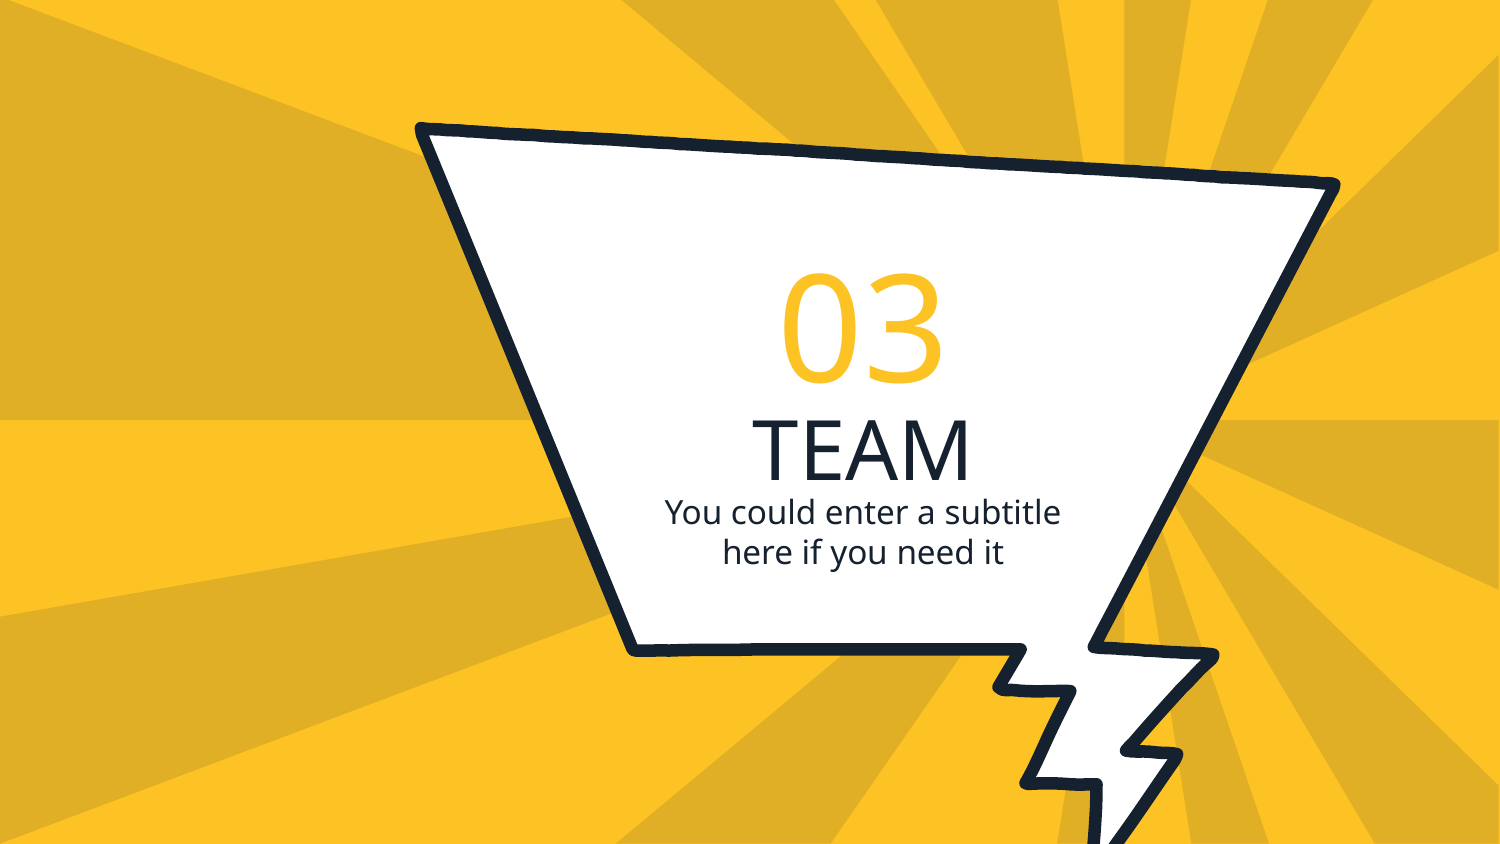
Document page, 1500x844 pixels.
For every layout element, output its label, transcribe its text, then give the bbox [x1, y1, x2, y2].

title 03 [685, 239, 1042, 428]
title TEAM [557, 377, 1170, 516]
subtitle You could enter a subtitle here if you need it [637, 476, 1090, 575]
text_box [420, 128, 1335, 502]
text_box [578, 516, 1214, 844]
